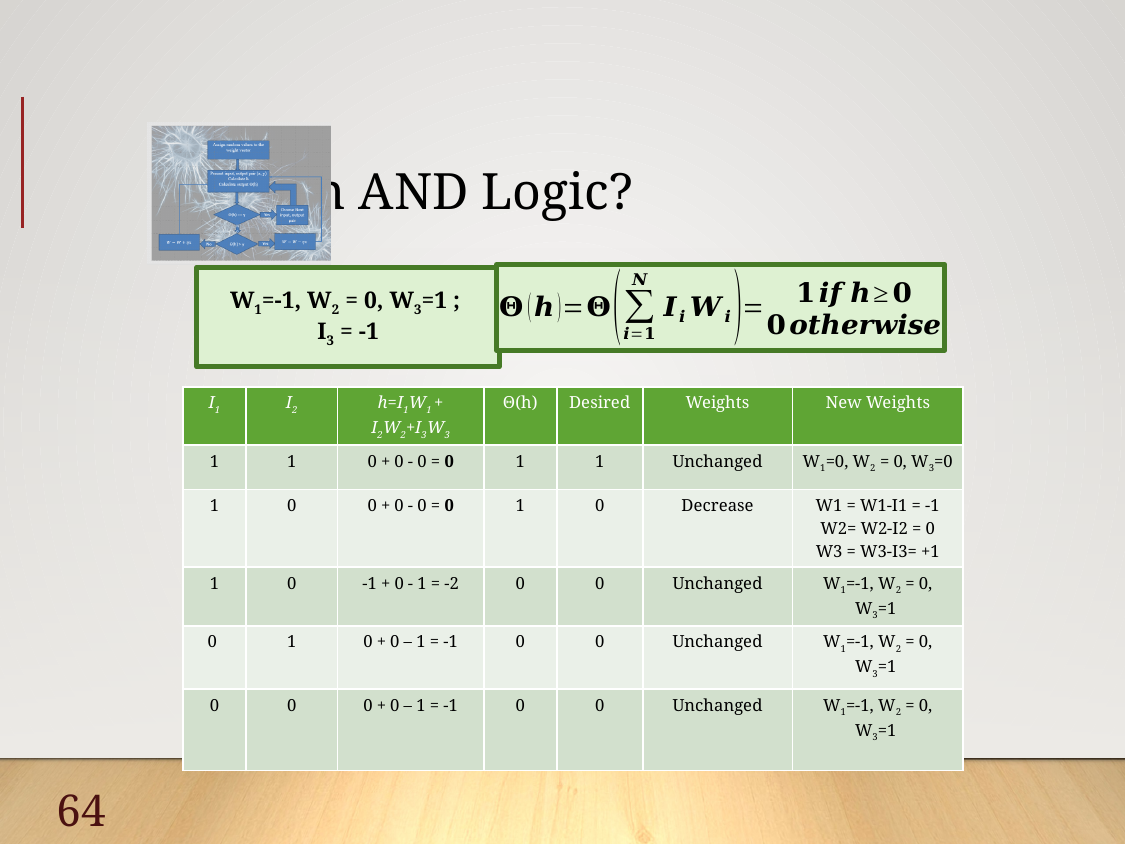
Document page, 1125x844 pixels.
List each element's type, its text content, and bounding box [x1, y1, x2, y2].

table_cell 1 [184, 568, 245, 625]
table_cell W1=-1, W2 = 0, W3=1 [793, 627, 962, 688]
table_cell Unchanged [644, 690, 792, 770]
table_cell 0 + 0 – 1 = -1 [338, 627, 483, 688]
table_cell 1 [485, 490, 556, 566]
table_cell 0 [558, 568, 642, 625]
table_cell 0 [247, 690, 337, 770]
table_cell 0 [184, 690, 245, 770]
table_cell 1 [485, 446, 556, 489]
table_cell 0 + 0 - 0 = 0 [338, 490, 483, 566]
table_cell Decrease [644, 490, 792, 566]
table_cell 0 [558, 690, 642, 770]
table_cell Unchanged [644, 627, 792, 688]
table_cell 0 [558, 627, 642, 688]
slide_number 64 [22, 775, 121, 838]
table_cell 1 [247, 446, 337, 489]
table_cell 1 [184, 490, 245, 566]
table_header New Weights [793, 388, 962, 444]
table_cell Unchanged [644, 568, 792, 625]
table_cell 0 [184, 627, 245, 688]
table_cell 0 [247, 490, 337, 566]
table_cell 0 [485, 627, 556, 688]
table_cell 0 [485, 690, 556, 770]
table_header Weights [644, 388, 792, 444]
text_box W1=-1, W2 = 0, W3=1 ; I3 = -1 [196, 266, 500, 368]
table_header Θ(h) [485, 388, 556, 444]
table_cell 0 [485, 568, 556, 625]
table_cell 1 [184, 446, 245, 489]
table_cell 0 [247, 568, 337, 625]
picture [0, 758, 1125, 844]
table_cell 1 [558, 446, 642, 489]
table_cell -1 + 0 - 1 = -2 [338, 568, 483, 625]
table_cell 0 + 0 – 1 = -1 [338, 690, 483, 770]
table_cell 0 [558, 490, 642, 566]
table_cell W1=0, W2 = 0, W3=0 [793, 446, 962, 489]
table_cell 0 + 0 - 0 = 0 [338, 446, 483, 489]
table_cell W1 = W1-I1 = -1 W2= W2-I2 = 0 W3 = W3-I3= +1 [793, 490, 962, 566]
table_cell Unchanged [644, 446, 792, 489]
table_cell W1=-1, W2 = 0, W3=1 [793, 568, 962, 625]
table_header I1 [184, 388, 245, 444]
table_header Desired [558, 388, 642, 444]
table_header I2 [247, 388, 337, 444]
picture [147, 122, 331, 266]
table_header h=I1W1 + I2W2+I3W3 [338, 388, 483, 444]
table_cell 1 [247, 627, 337, 688]
table_cell W1=-1, W2 = 0, W3=1 [793, 690, 962, 770]
title Learn AND Logic? [188, 98, 987, 229]
